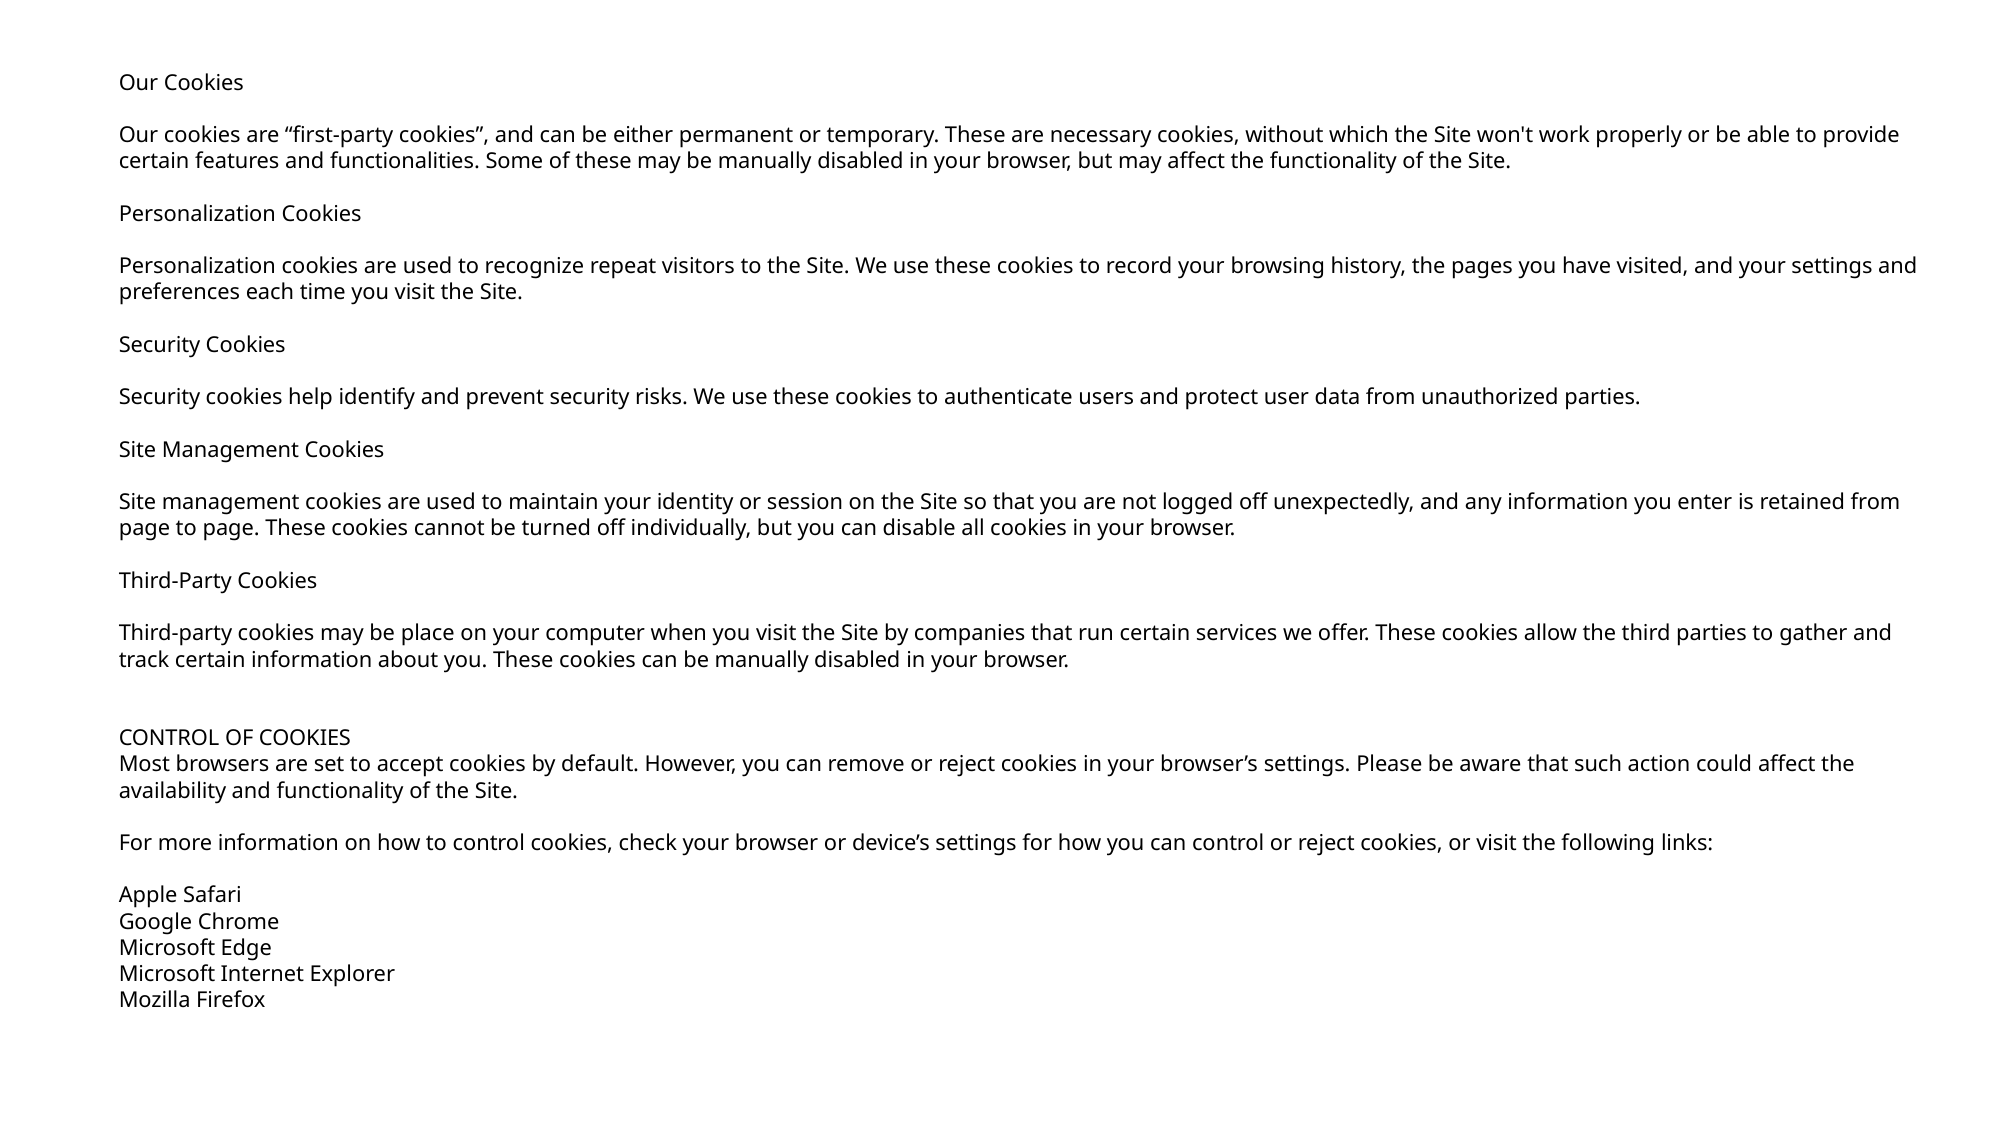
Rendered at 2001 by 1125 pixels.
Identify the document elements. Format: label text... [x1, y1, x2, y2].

text_box Our Cookies Our cookies are “first-party cookies”, and can be either permanent or temporary. These are necessary cookies, without which the Site won't work properly or be able to provide certain features and functionalities. Some of these may be manually disabled in your browser, but may affect the functionality of the Site. Personalization Cookies Personalization cookies are used to recognize repeat visitors to the Site. We use these cookies to record your browsing history, the pages you have visited, and your settings and preferences each time you visit the Site. Security Cookies Security cookies help identify and prevent security risks. We use these cookies to authenticate users and protect user data from unauthorized parties. Site Management Cookies Site management cookies are used to maintain your identity or session on the Site so that you are not logged off unexpectedly, and any information you enter is retained from page to page. These cookies cannot be turned off individually, but you can disable all cookies in your browser. Third-Party Cookies Third-party cookies may be place on your computer when you visit the Site by companies that run certain services we offer. These cookies allow the third parties to gather and track certain information about you. These cookies can be manually disabled in your browser. CONTROL OF COOKIES Most browsers are set to accept cookies by default. However, you can remove or reject cookies in your browser’s settings. Please be aware that such action could affect the availability and functionality of the Site. For more information on how to control cookies, check your browser or device’s settings for how you can control or reject cookies, or visit the following links: Apple Safari Google Chrome Microsoft Edge Microsoft Internet Explorer Mozilla Firefox [103, 60, 1937, 1020]
